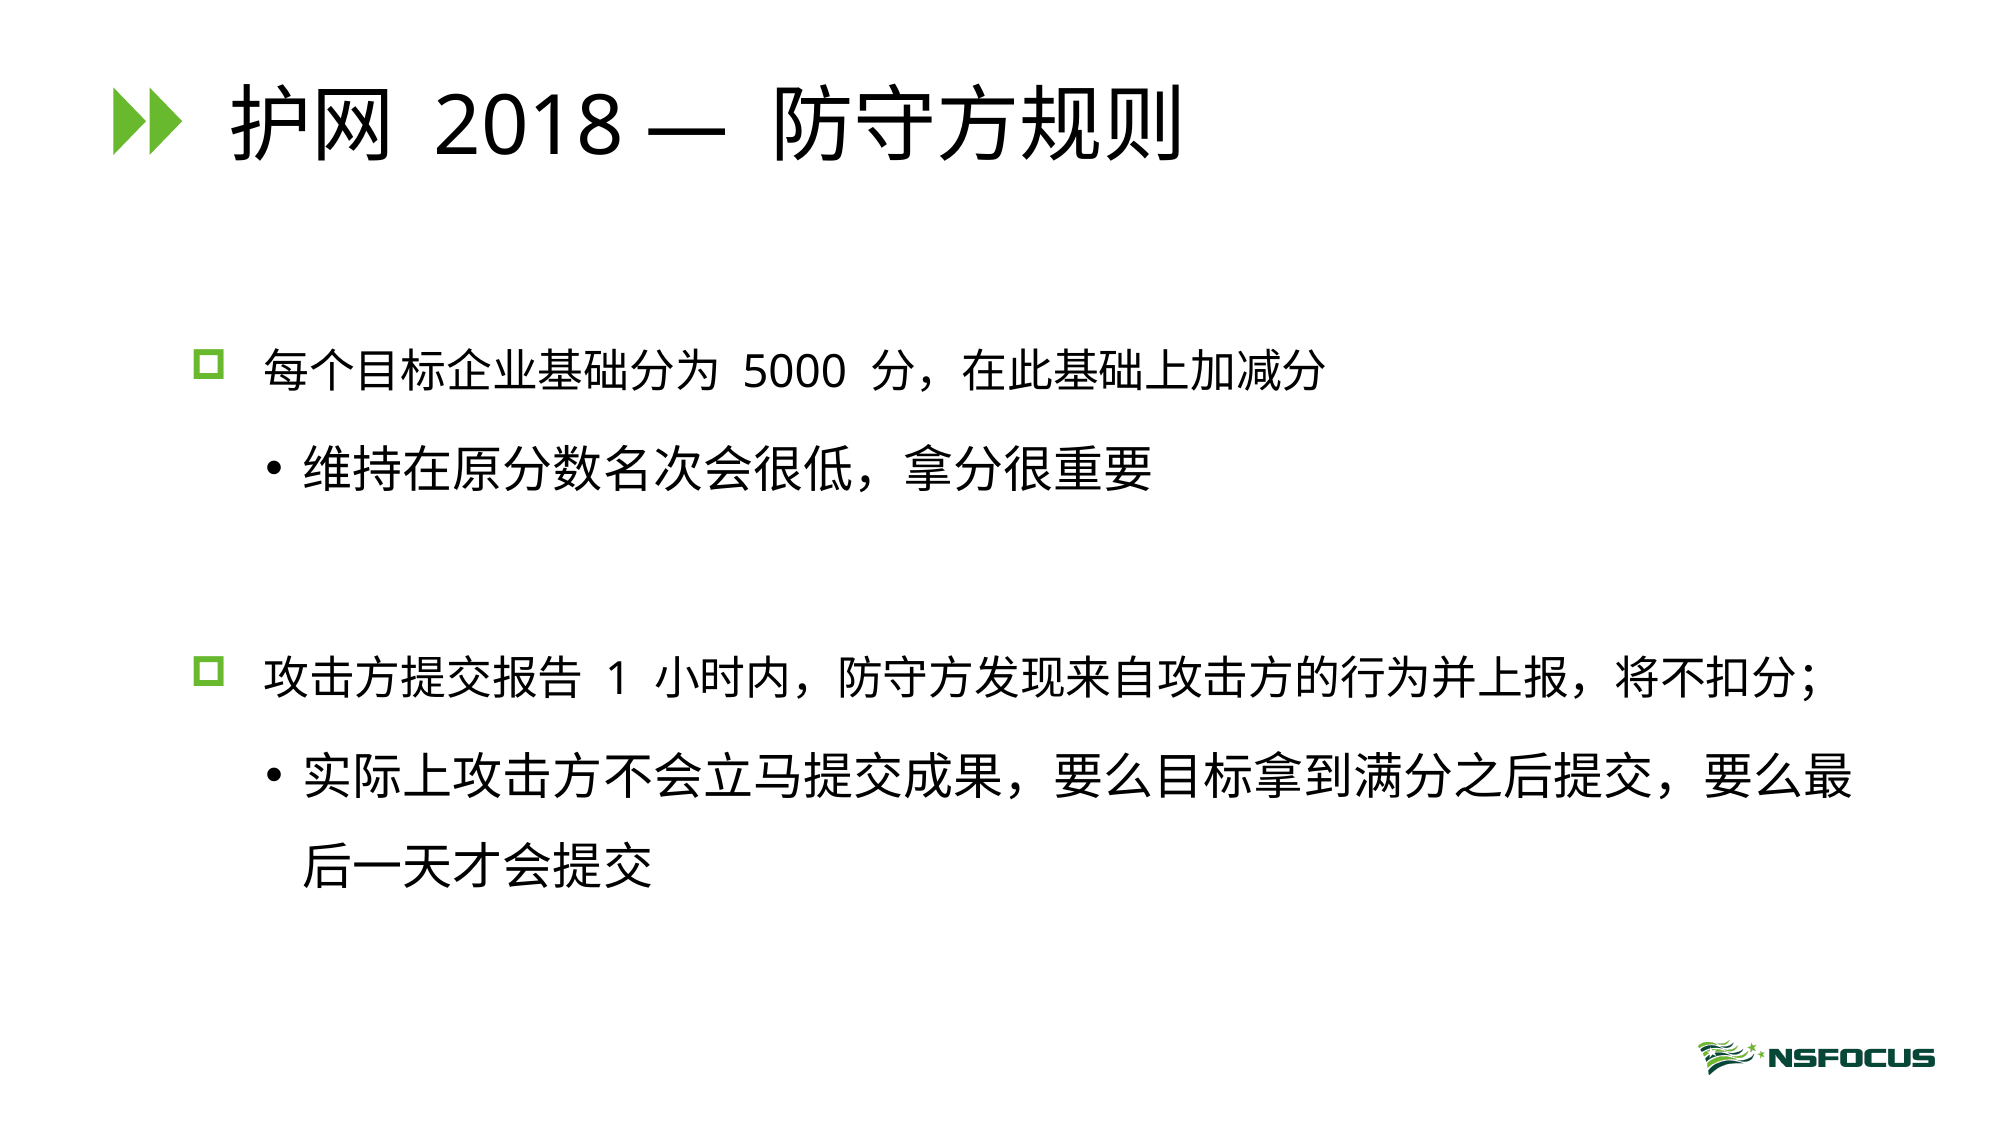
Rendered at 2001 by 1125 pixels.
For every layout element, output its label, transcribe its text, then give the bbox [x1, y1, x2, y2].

title 护网 2018 — 防守方规则 [213, 59, 1863, 196]
picture [1698, 1040, 1935, 1075]
list 每个目标企业基础分为 5000 分，在此基础上加减分 维持在原分数名次会很低，拿分很重要 攻击方提交报告 1 小时内，防守方发现来自攻击方的行为并上报，将不扣分； 实际上攻击方不会立马提交成果，要么目标拿到满分之后提交，要么最后一天才会提交 [175, 307, 1901, 1021]
